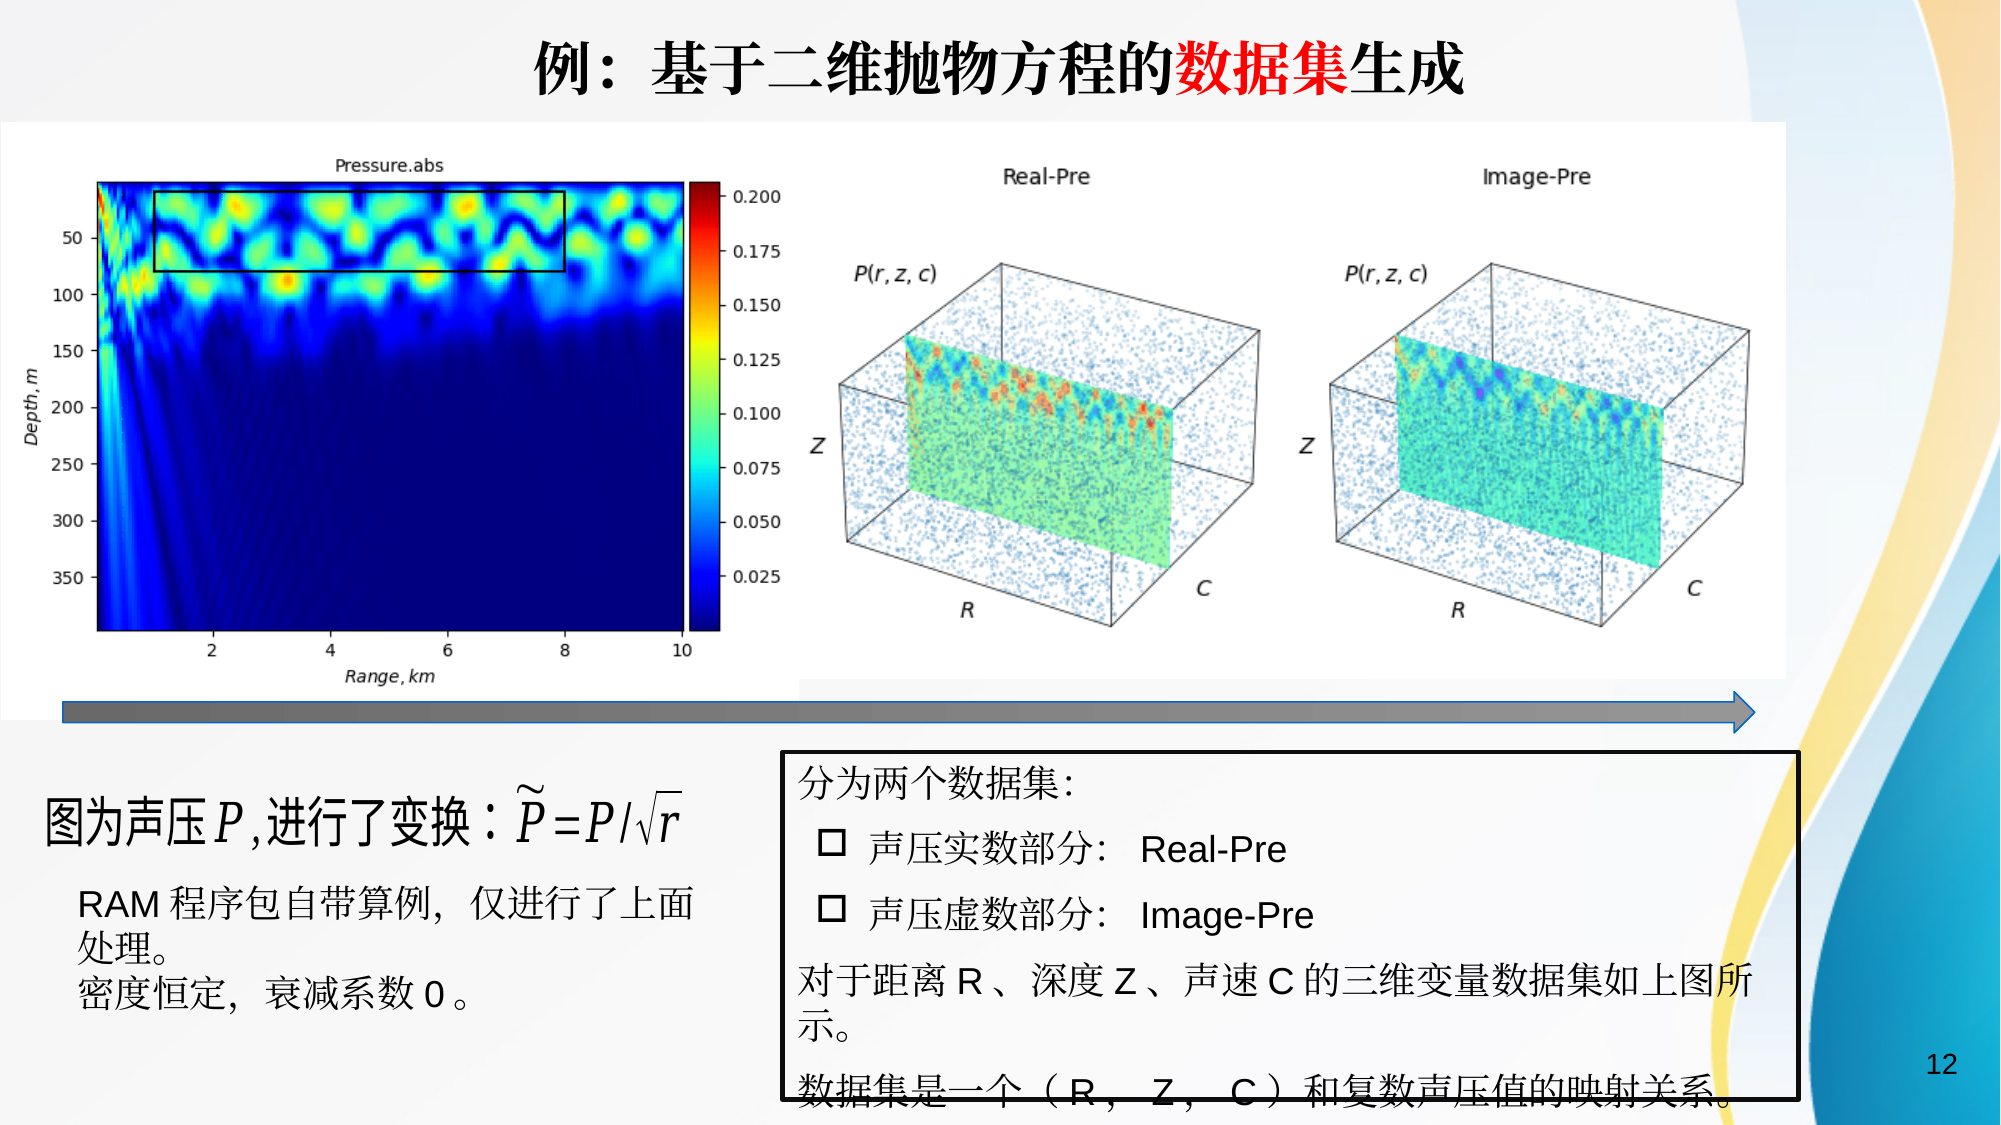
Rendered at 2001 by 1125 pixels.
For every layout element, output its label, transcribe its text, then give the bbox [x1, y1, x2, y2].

text_box [62, 691, 1755, 733]
text_box RAM程序包自带算例，仅进行了上面处理。 密度恒定，衰减系数0。 [62, 827, 736, 1023]
list 分为两个数据集： 声压实数部分：Real-Pre 声压虚数部分：Image-Pre 对于距离R、深度Z、声速C的三维变量数据集如上图所示。 数据集是一个（R，Z，C）和复数声压值的映射关系。 [782, 752, 1799, 1100]
text_box 例：基于二维抛物方程的数据集生成 [323, 11, 1677, 122]
picture [0, 0, 2001, 1125]
slide_number 12 [1853, 1019, 1974, 1106]
